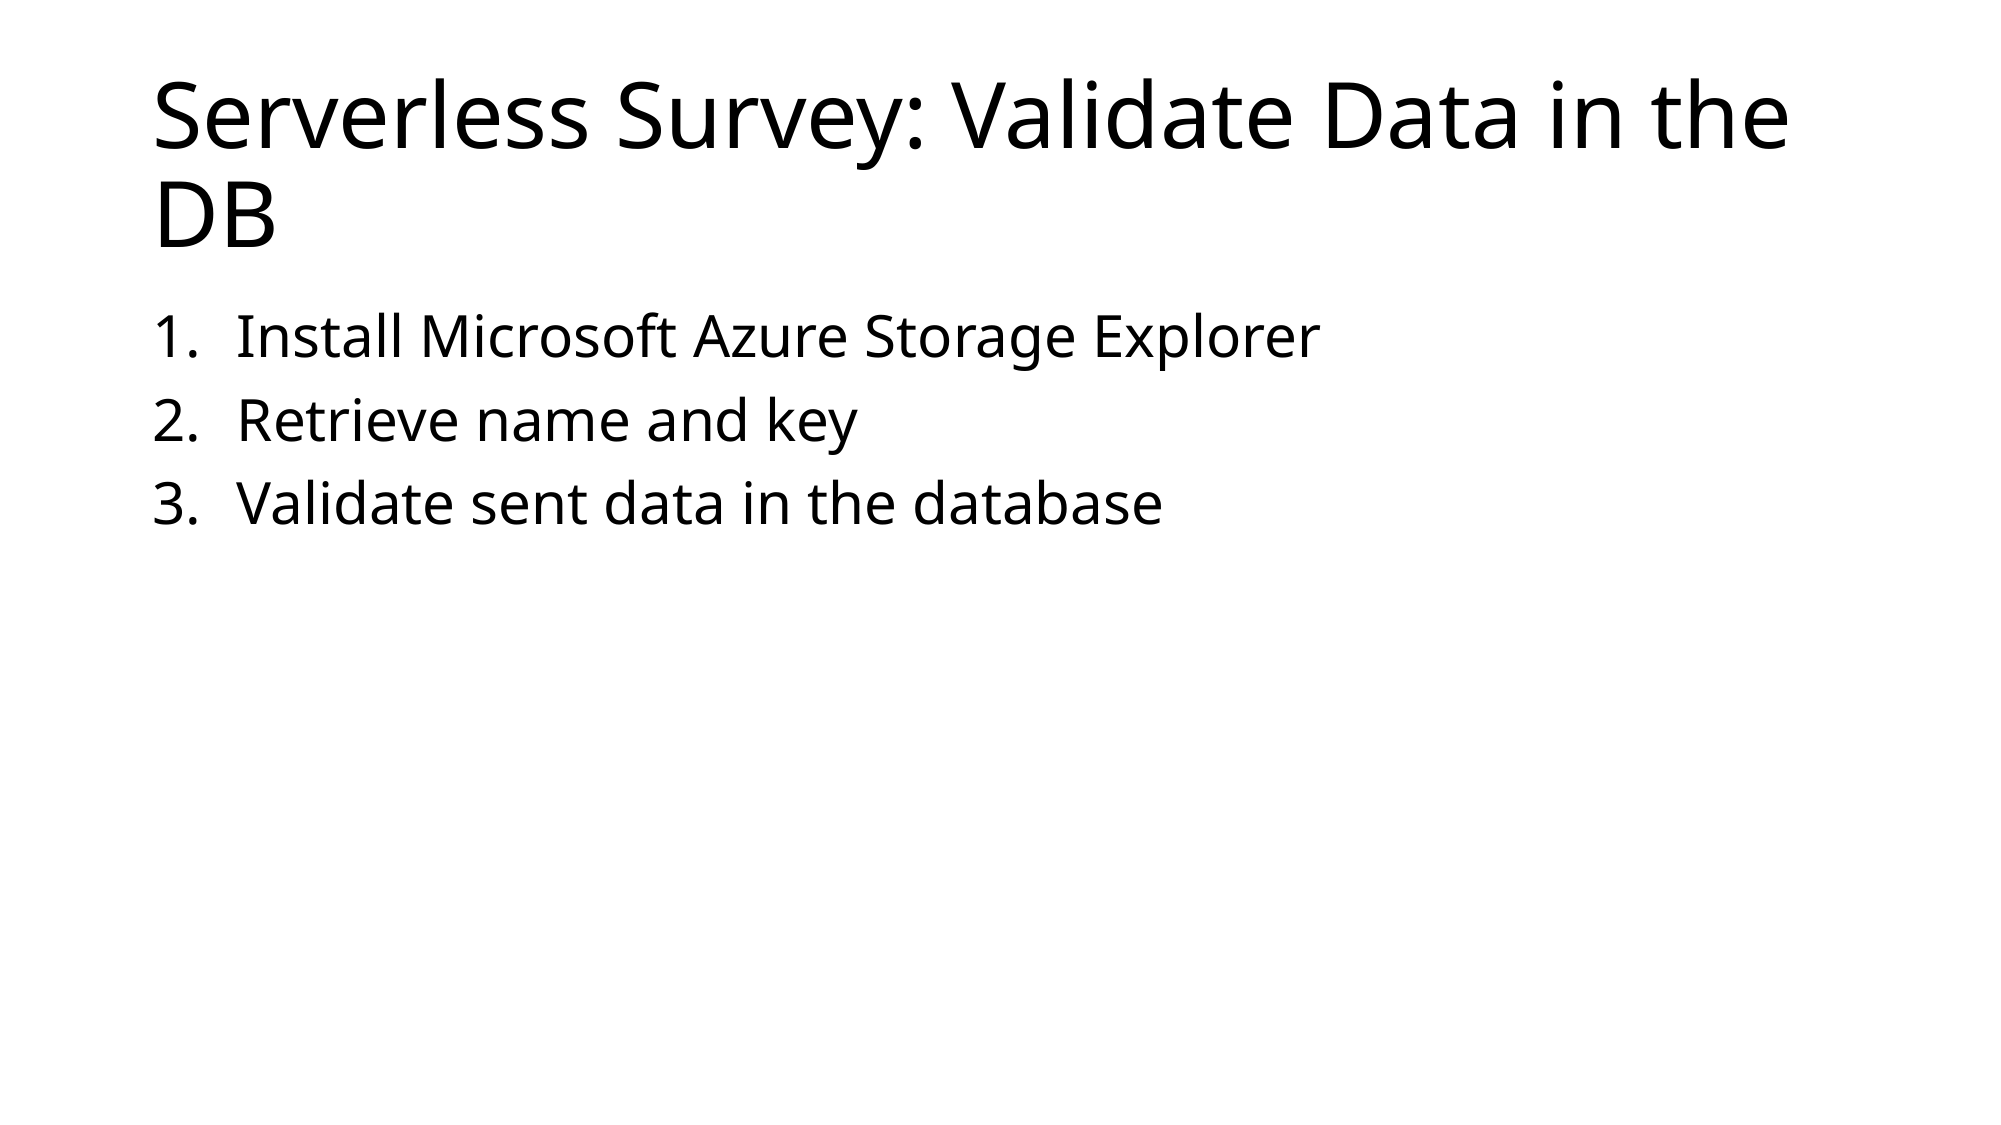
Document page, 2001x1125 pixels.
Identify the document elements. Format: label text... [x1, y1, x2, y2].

title Serverless Survey: Validate Data in the DB [137, 59, 1863, 278]
list Install Microsoft Azure Storage Explorer Retrieve name and key Validate sent data in the database [137, 299, 1863, 1014]
